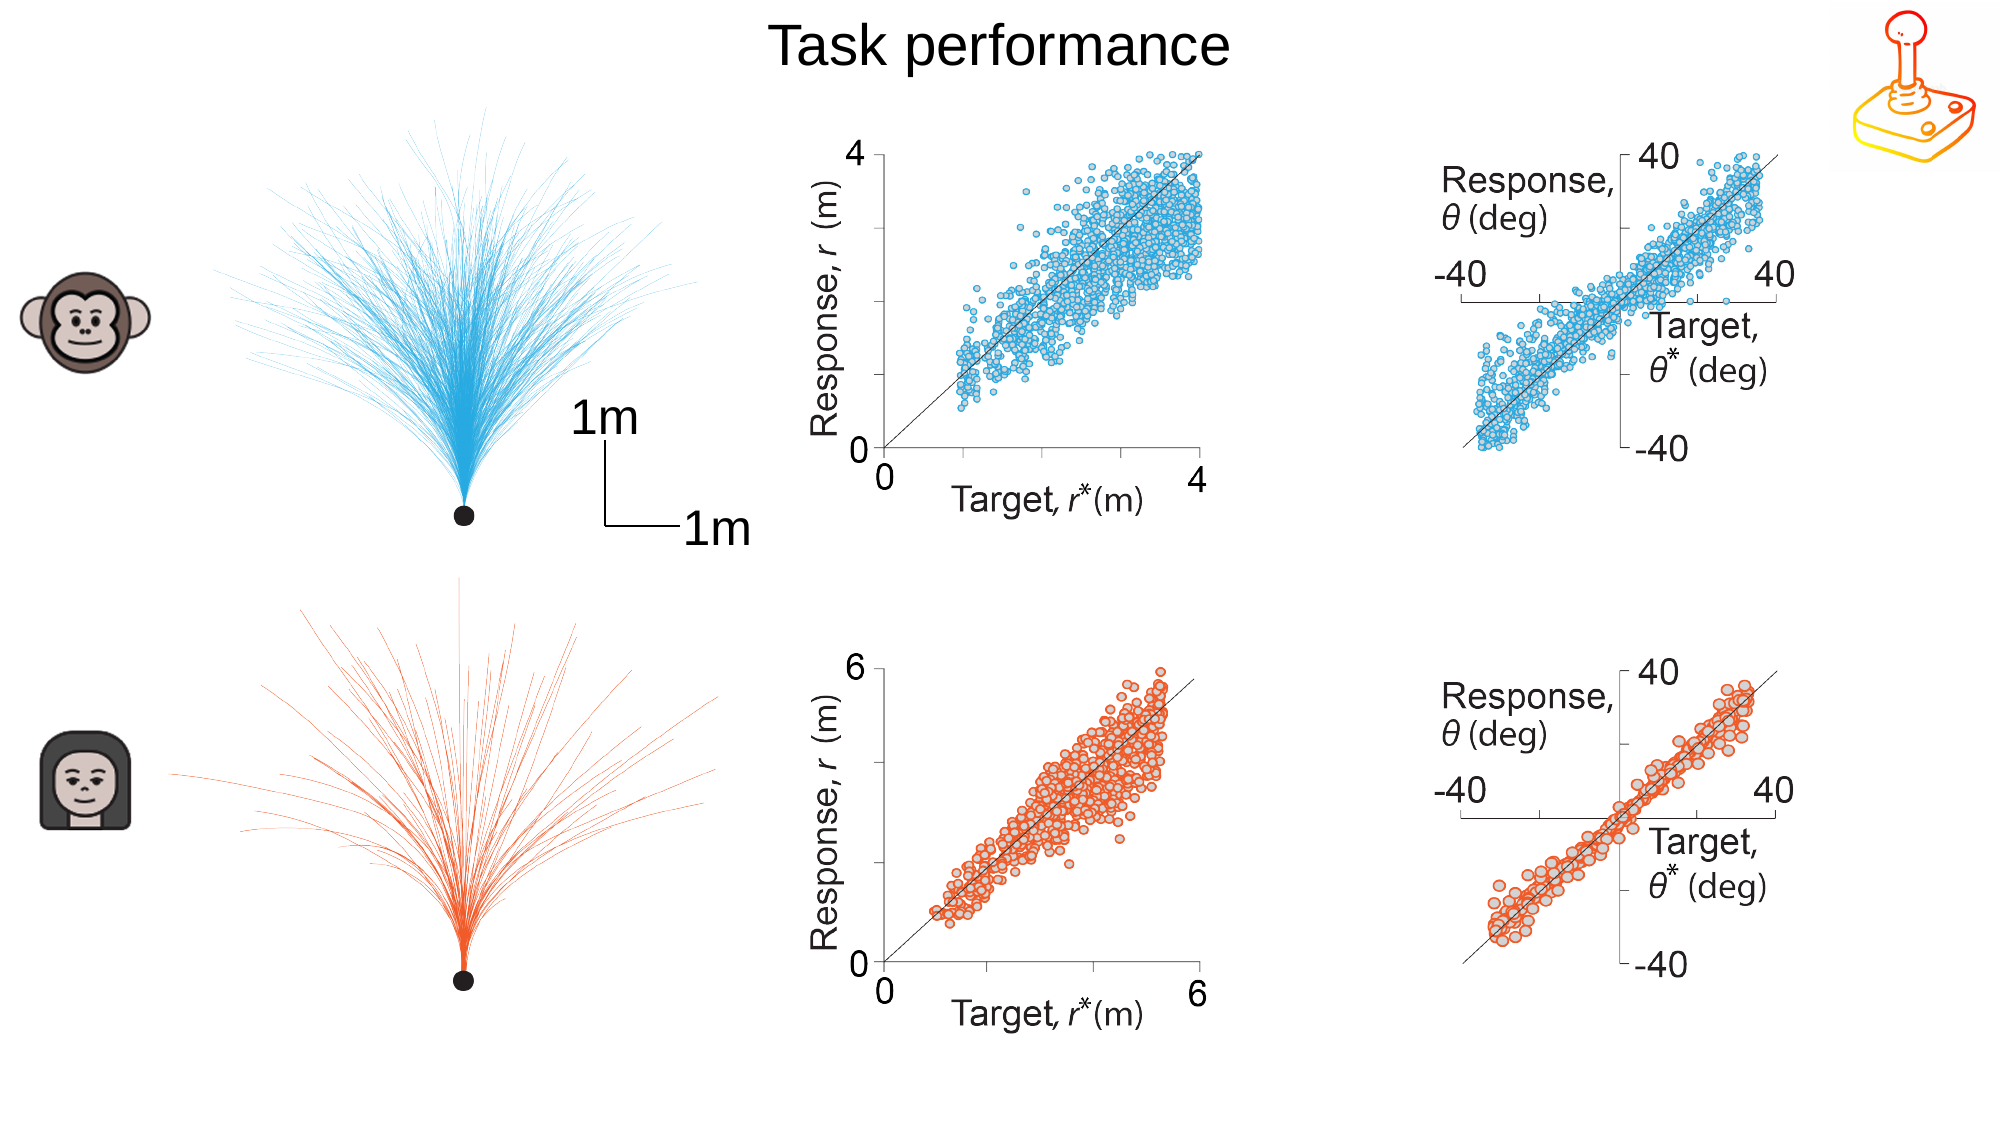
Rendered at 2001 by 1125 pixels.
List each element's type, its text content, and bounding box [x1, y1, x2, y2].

picture [22, 713, 148, 847]
picture [1393, 1, 2000, 481]
picture [166, 575, 720, 991]
picture [2, 254, 168, 391]
picture [792, 121, 1276, 532]
picture [211, 104, 700, 526]
text_box Task performance [470, 0, 1530, 85]
picture [792, 635, 1276, 1045]
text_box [554, 376, 768, 564]
picture [1393, 639, 1864, 998]
